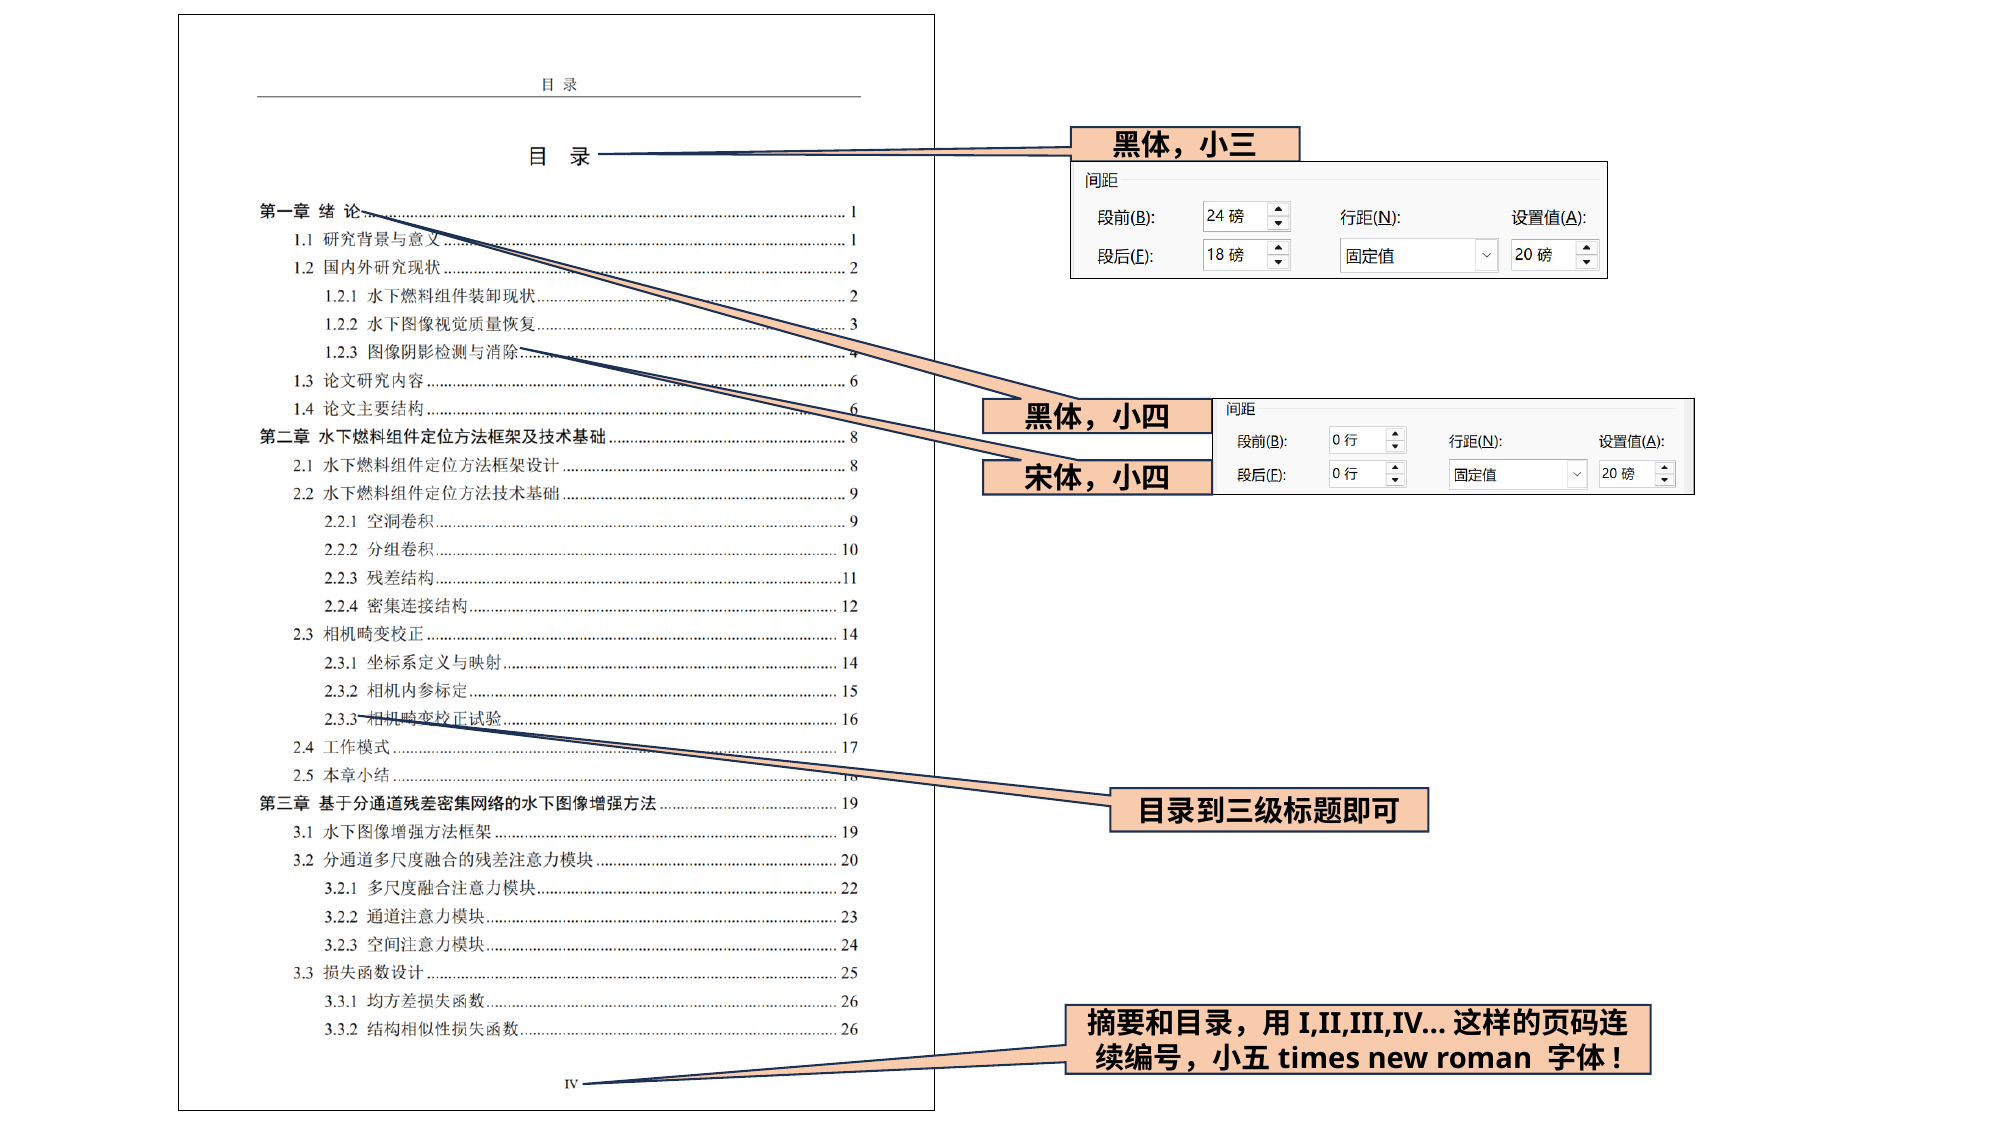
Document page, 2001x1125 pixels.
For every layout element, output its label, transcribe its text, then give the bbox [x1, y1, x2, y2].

text_box 摘要和目录，用I,II,III,IV…这样的页码连续编号，小五times new roman 字体! [935, 1003, 1652, 1075]
text_box 黑体，小四 [935, 360, 1214, 435]
text_box 目录到三级标题即可 [935, 775, 1430, 833]
picture [178, 14, 935, 1111]
picture [1070, 161, 1608, 279]
text_box 黑体，小三 [935, 126, 1301, 163]
picture [1212, 398, 1695, 495]
text_box 宋体，小四 [935, 430, 1214, 496]
